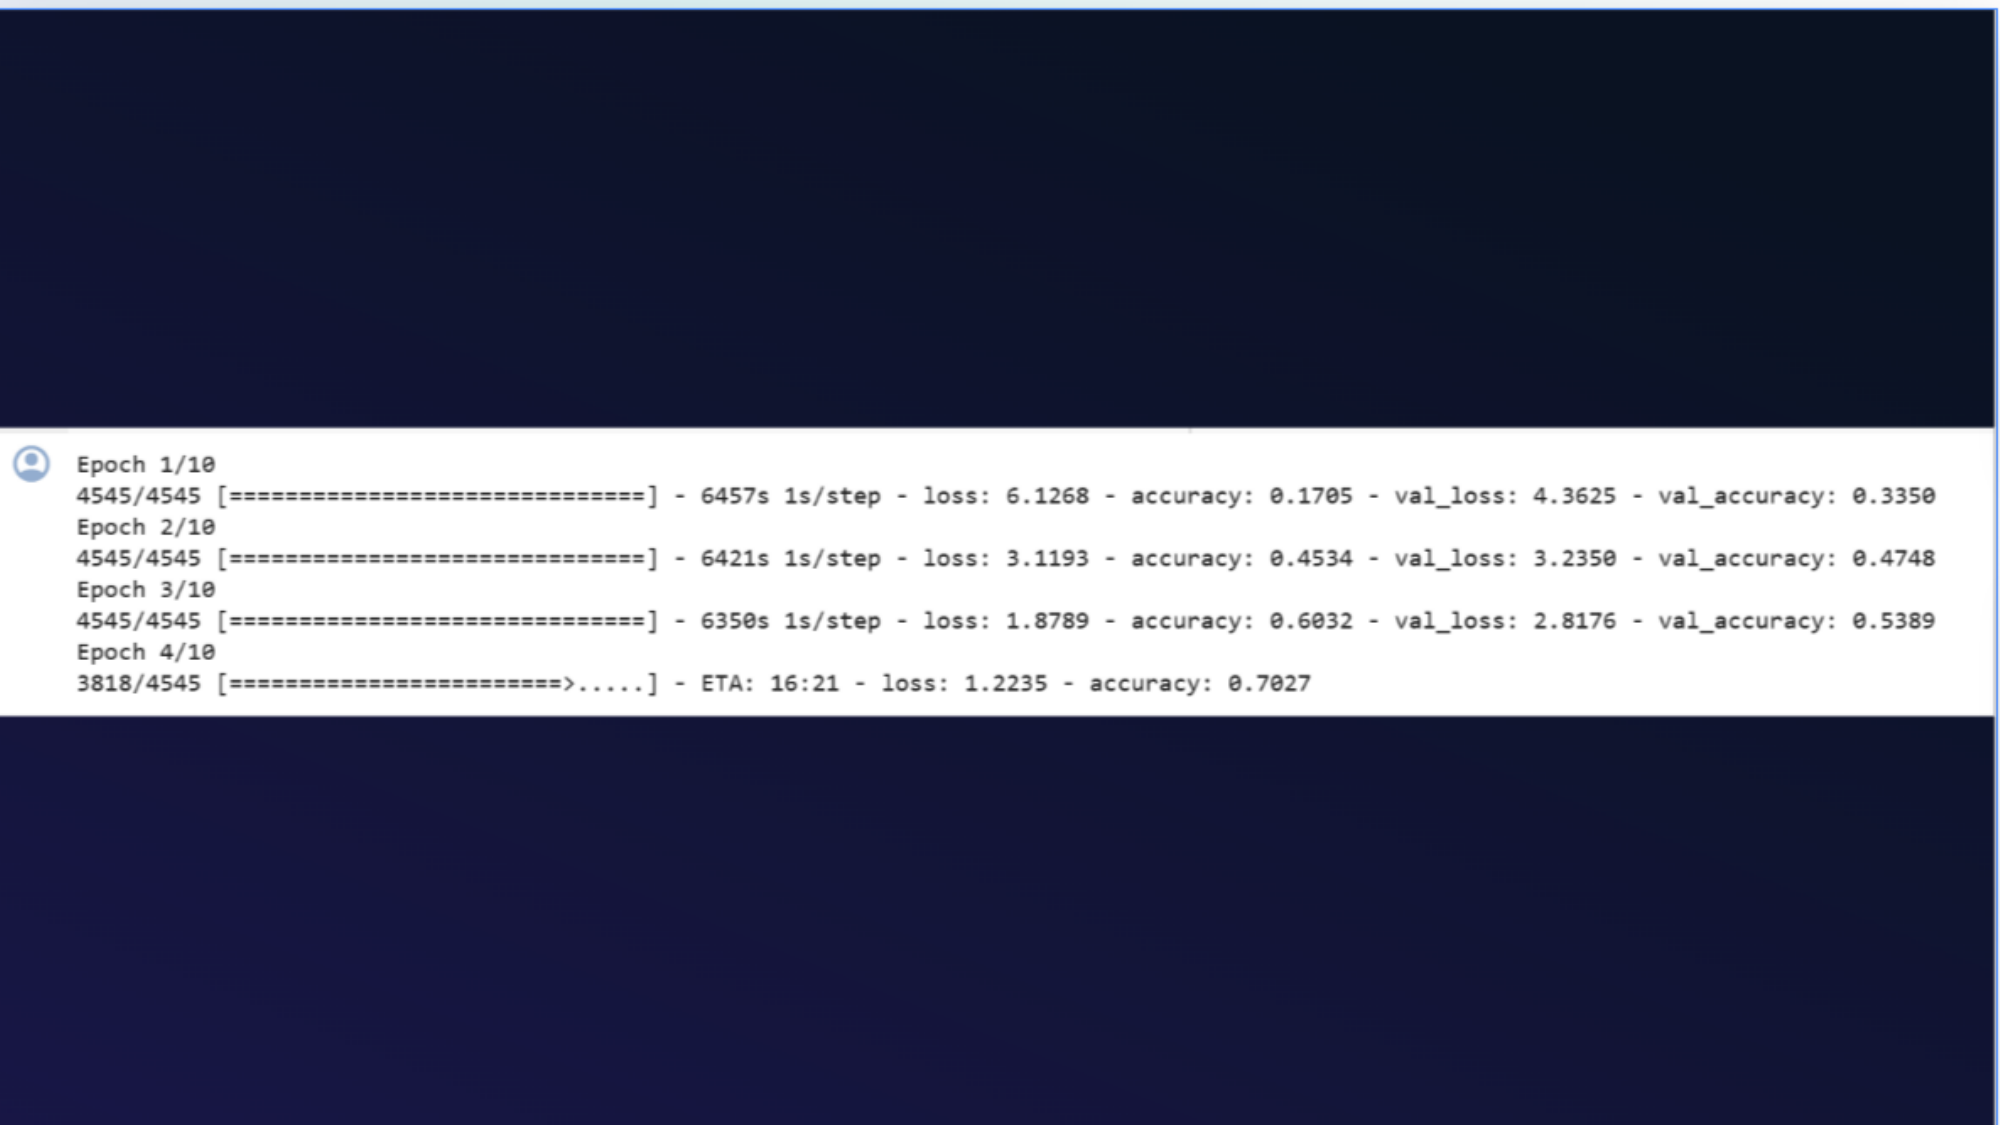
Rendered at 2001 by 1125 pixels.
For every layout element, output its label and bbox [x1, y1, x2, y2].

list [0, 0, 2000, 1125]
